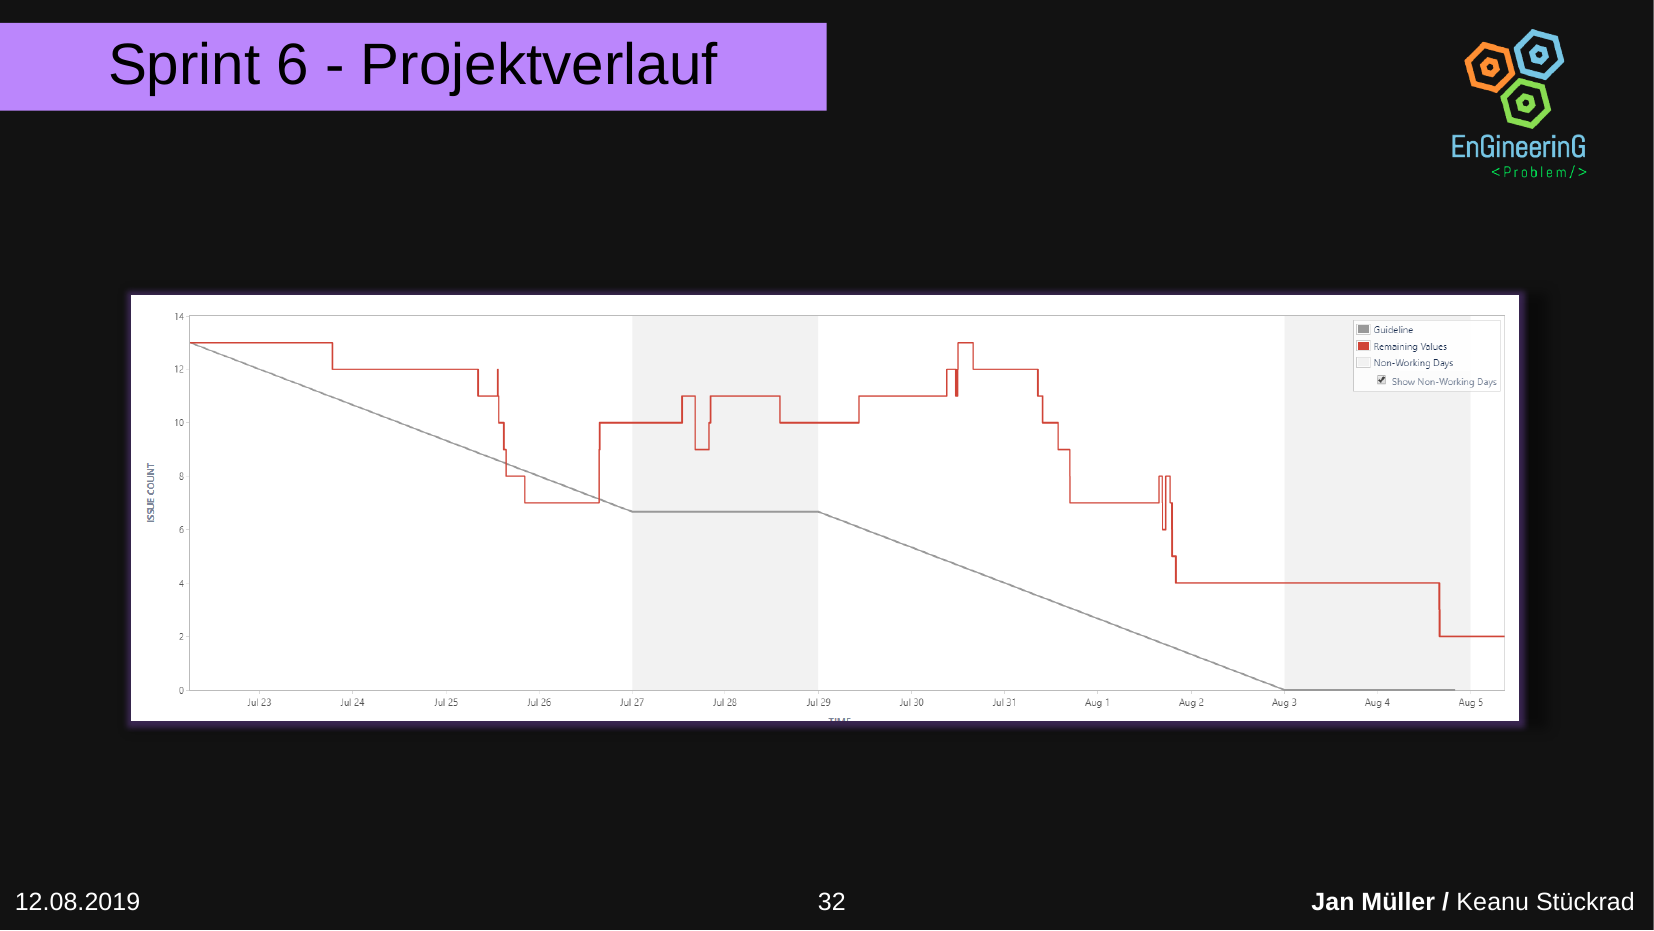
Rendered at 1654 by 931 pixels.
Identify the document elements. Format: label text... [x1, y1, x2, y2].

picture [131, 294, 1519, 721]
text_box Sprint 6 - Projektverlauf [0, 22, 827, 111]
picture [1382, 29, 1654, 185]
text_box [0, 877, 1654, 931]
